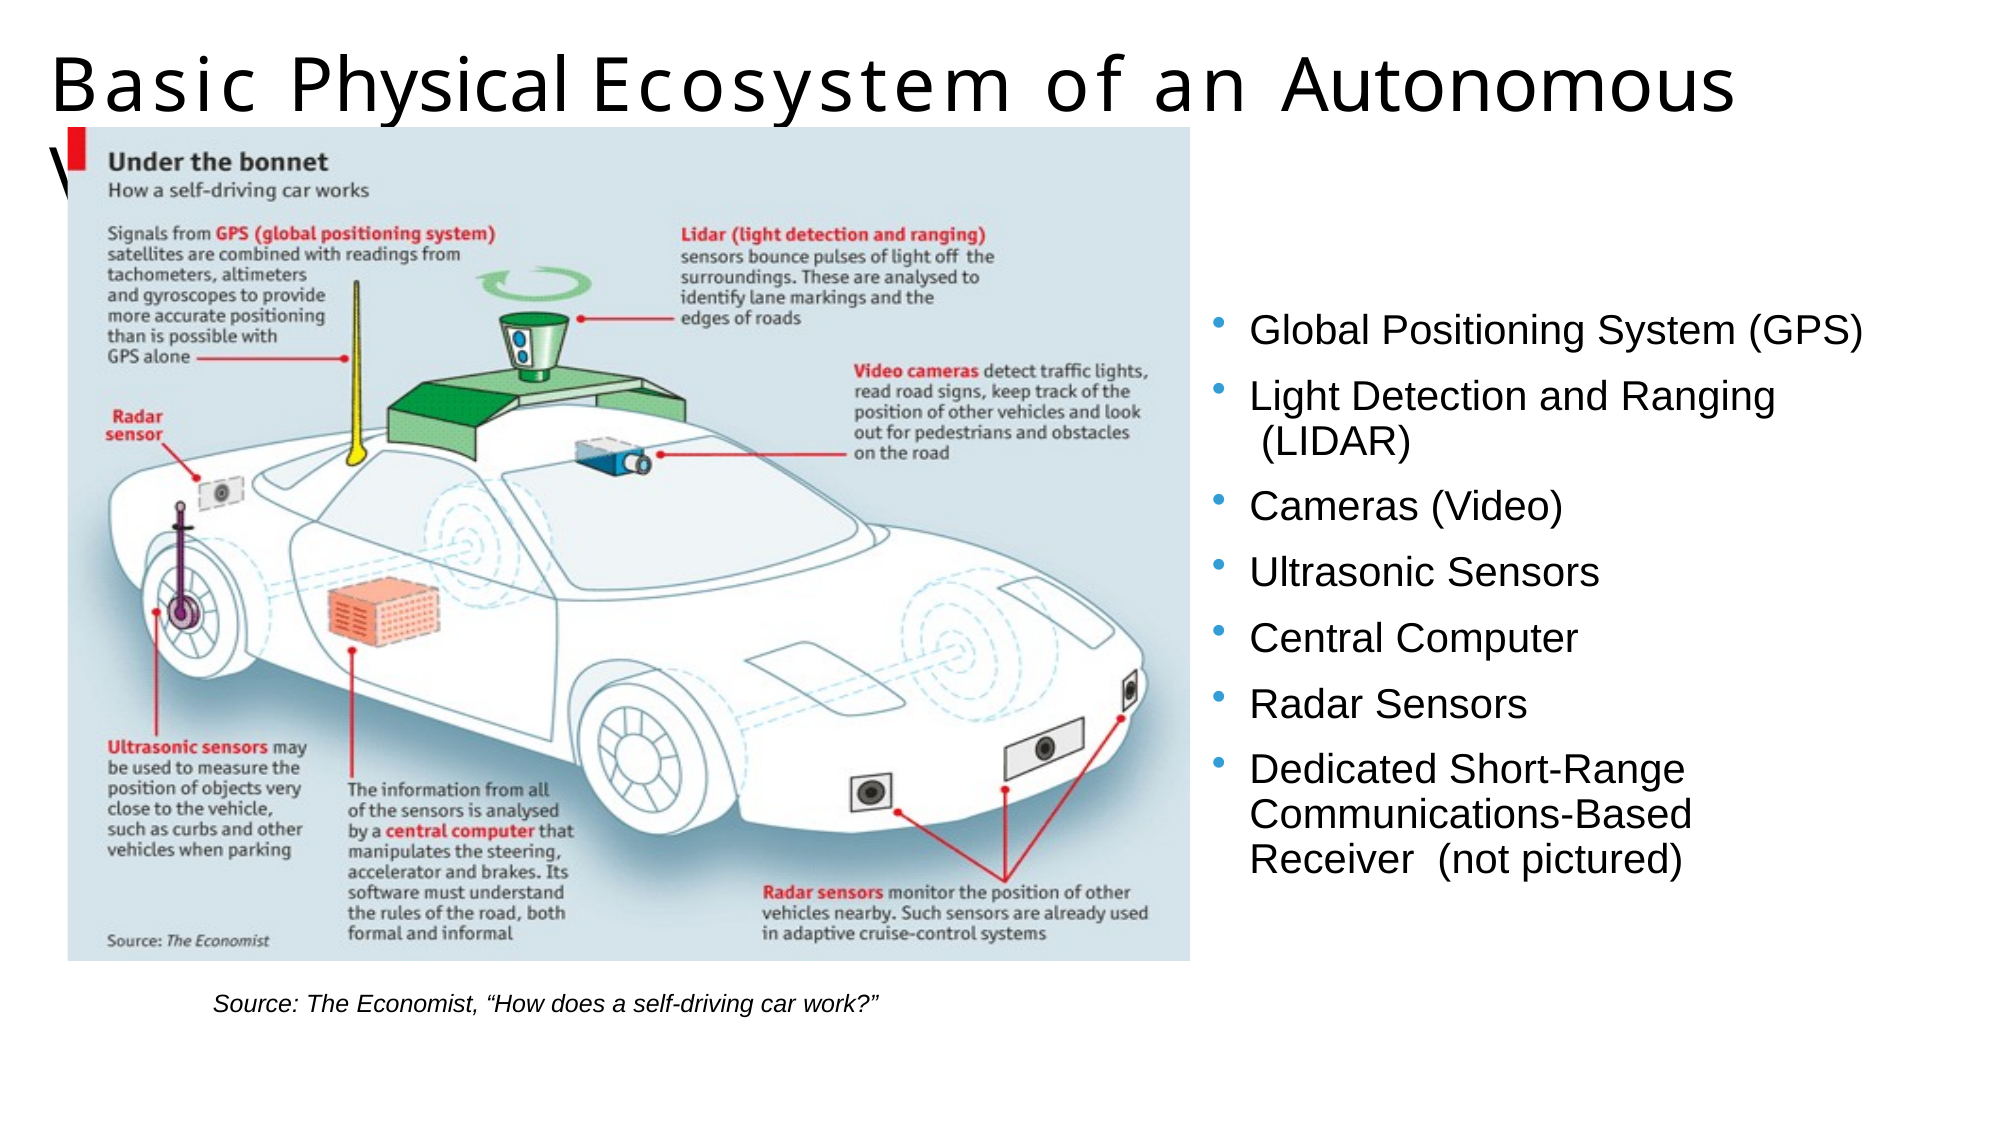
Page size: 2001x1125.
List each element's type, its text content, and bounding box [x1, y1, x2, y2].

text_box Source: The Economist, “How does a self-driving car work?” [210, 985, 887, 1018]
title Basic Physical Ecosystem of an Autonomous Vehicle [47, 34, 1955, 225]
text_box Global Positioning System (GPS) Light Detection and Ranging (LIDAR) Cameras (Video) Ultrasonic Sensors Central Computer Radar Sensors Dedicated Short-Range Communications-Based Receiver (not pictured) [1209, 284, 1871, 883]
text_box [67, 127, 1191, 961]
